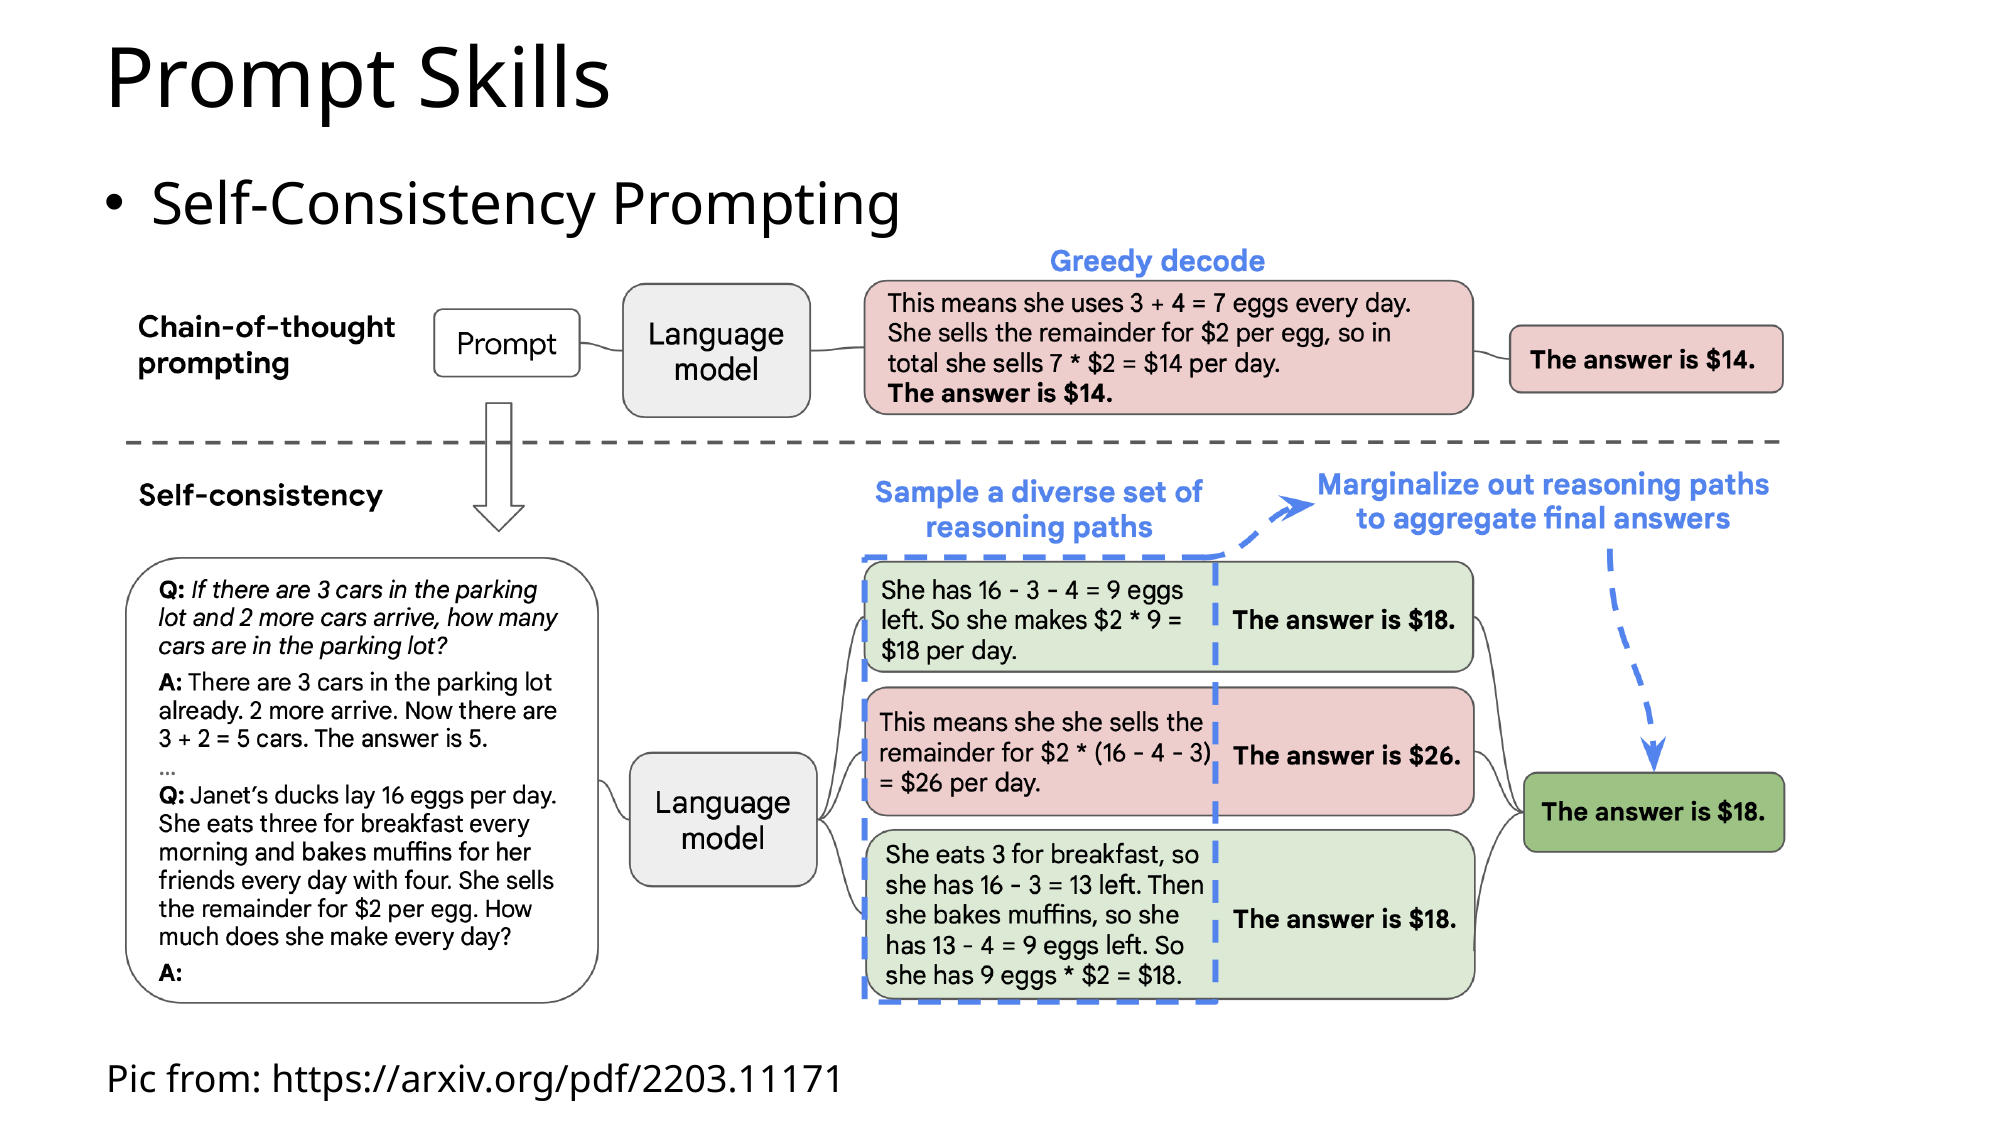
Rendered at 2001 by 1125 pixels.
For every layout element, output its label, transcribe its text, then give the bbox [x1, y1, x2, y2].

text_box Pic from: https://arxiv.org/pdf/2203.11171 [91, 1047, 861, 1108]
picture [72, 245, 1818, 1032]
text_box Self-Consistency Prompting [89, 159, 1867, 244]
text_box Prompt Skills [89, 16, 2000, 332]
